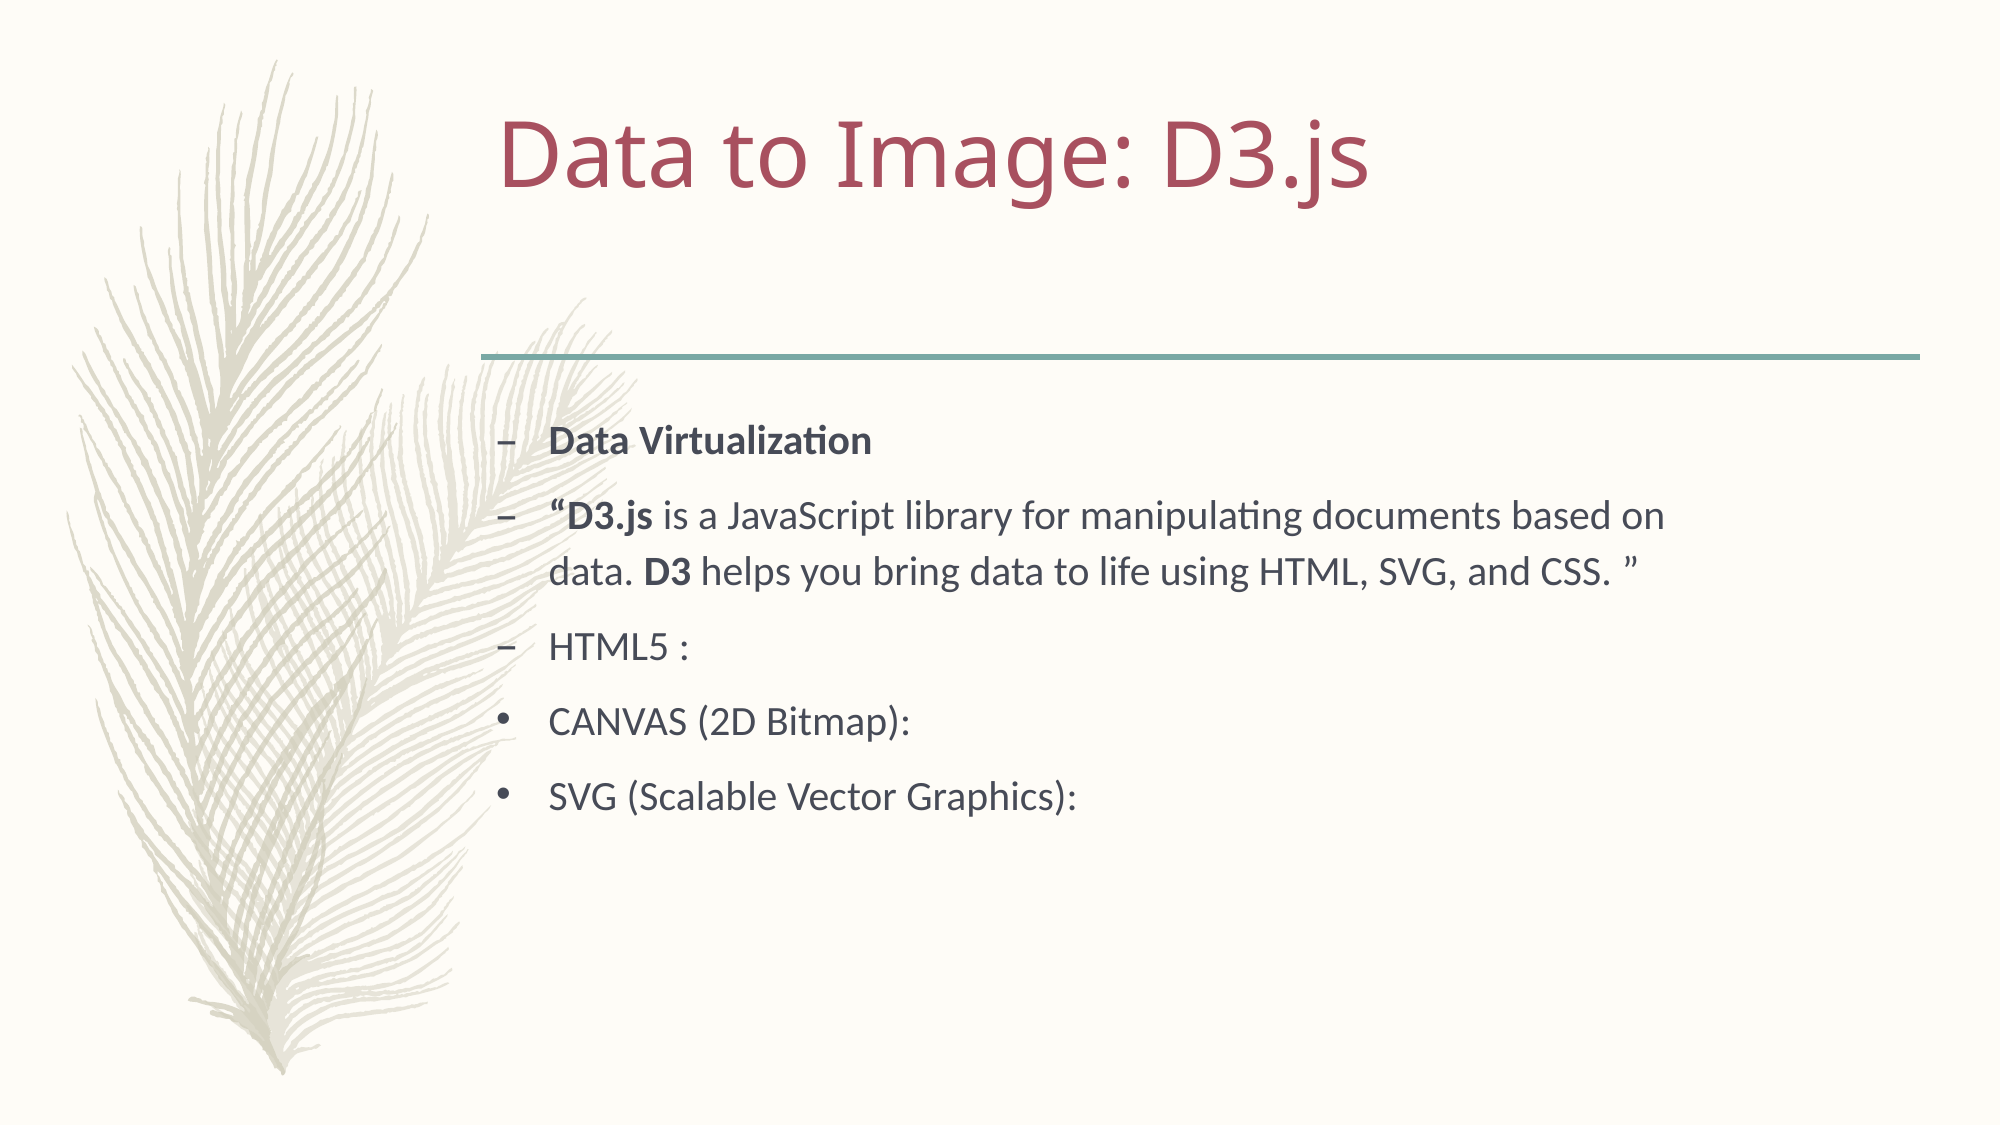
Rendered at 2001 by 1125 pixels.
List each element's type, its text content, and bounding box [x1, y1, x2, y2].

list Data Virtualization “D3.js is a JavaScript library for manipulating documents based on data. D3 helps you bring data to life using HTML, SVG, and CSS. ” HTML5 : CANVAS (2D Bitmap): SVG (Scalable Vector Graphics): [481, 399, 1920, 999]
title Data to Image: D3.js [481, 93, 1920, 350]
